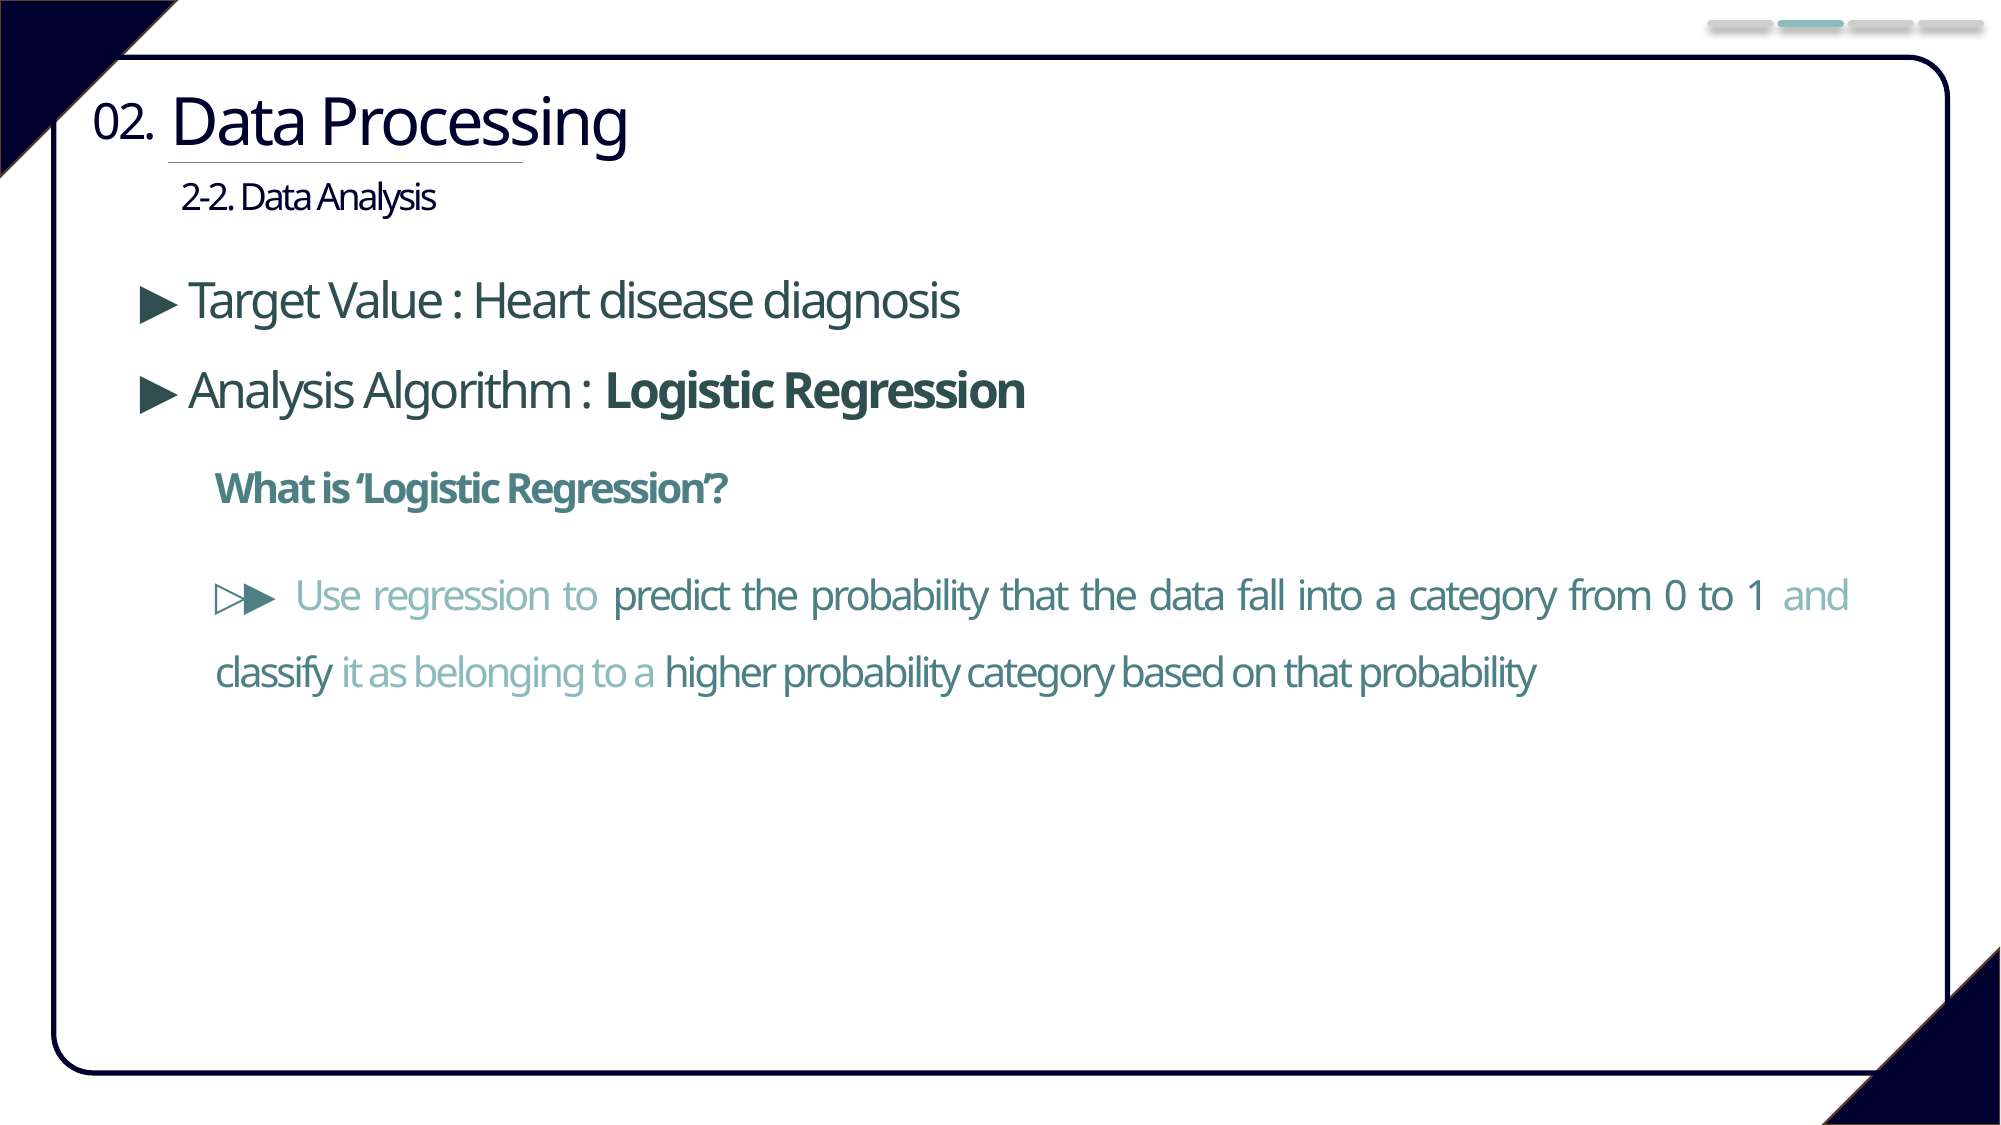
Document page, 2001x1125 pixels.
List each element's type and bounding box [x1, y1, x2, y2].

text_box [52, 56, 1949, 1075]
